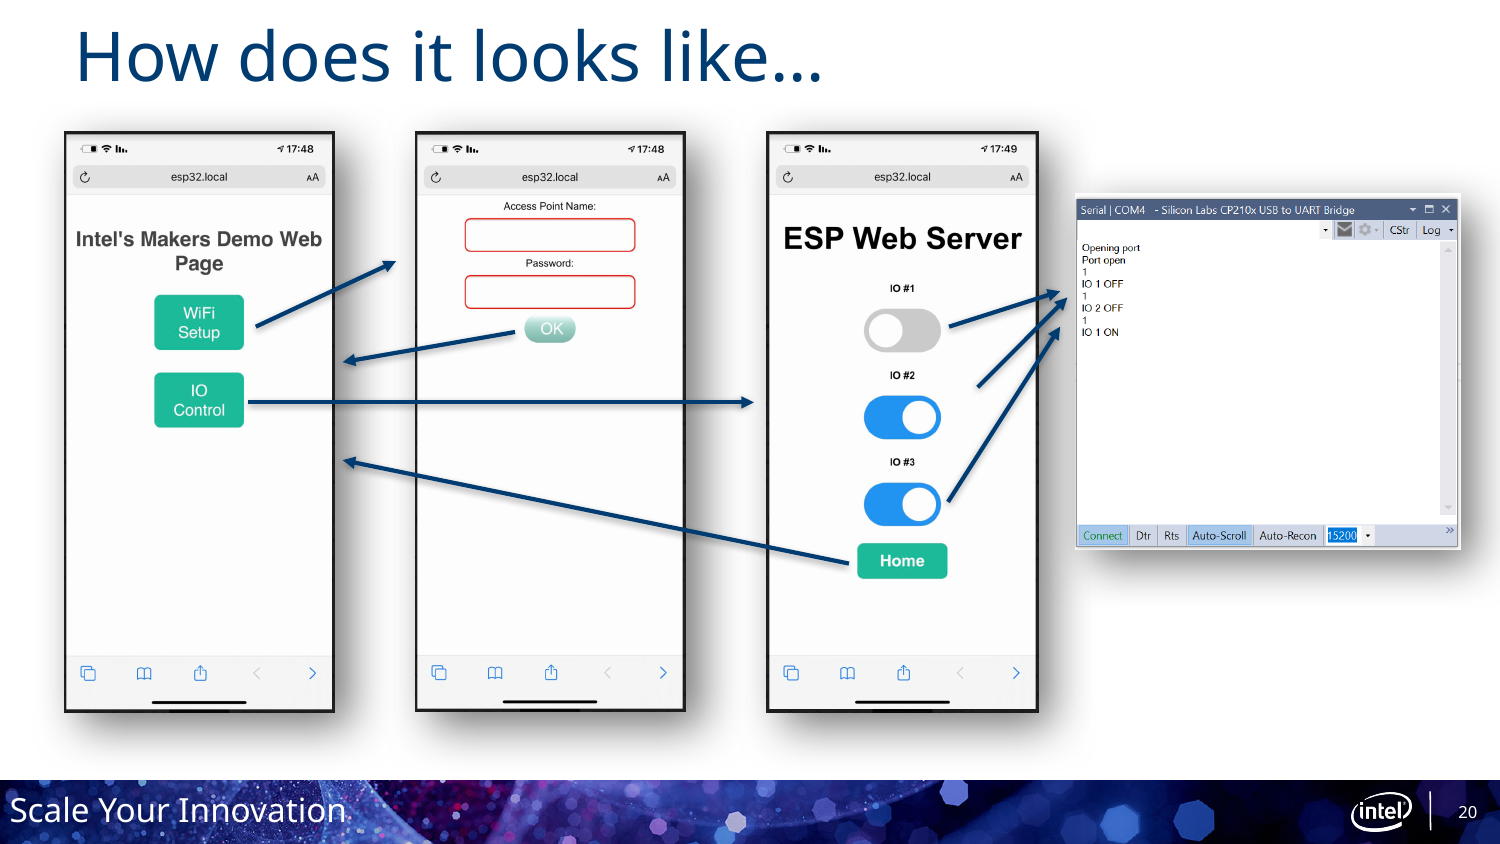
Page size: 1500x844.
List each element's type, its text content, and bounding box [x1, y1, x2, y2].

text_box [342, 459, 850, 564]
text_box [947, 326, 1061, 503]
picture [415, 131, 687, 402]
picture [0, 780, 1500, 844]
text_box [255, 260, 397, 327]
title How does it looks like… [74, 33, 1425, 96]
picture [63, 131, 335, 713]
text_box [342, 331, 516, 363]
picture [1074, 192, 1461, 550]
picture [415, 564, 687, 712]
picture [415, 403, 687, 459]
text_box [948, 290, 1061, 326]
picture [766, 131, 1039, 713]
slide_number 20 [1127, 791, 1478, 837]
